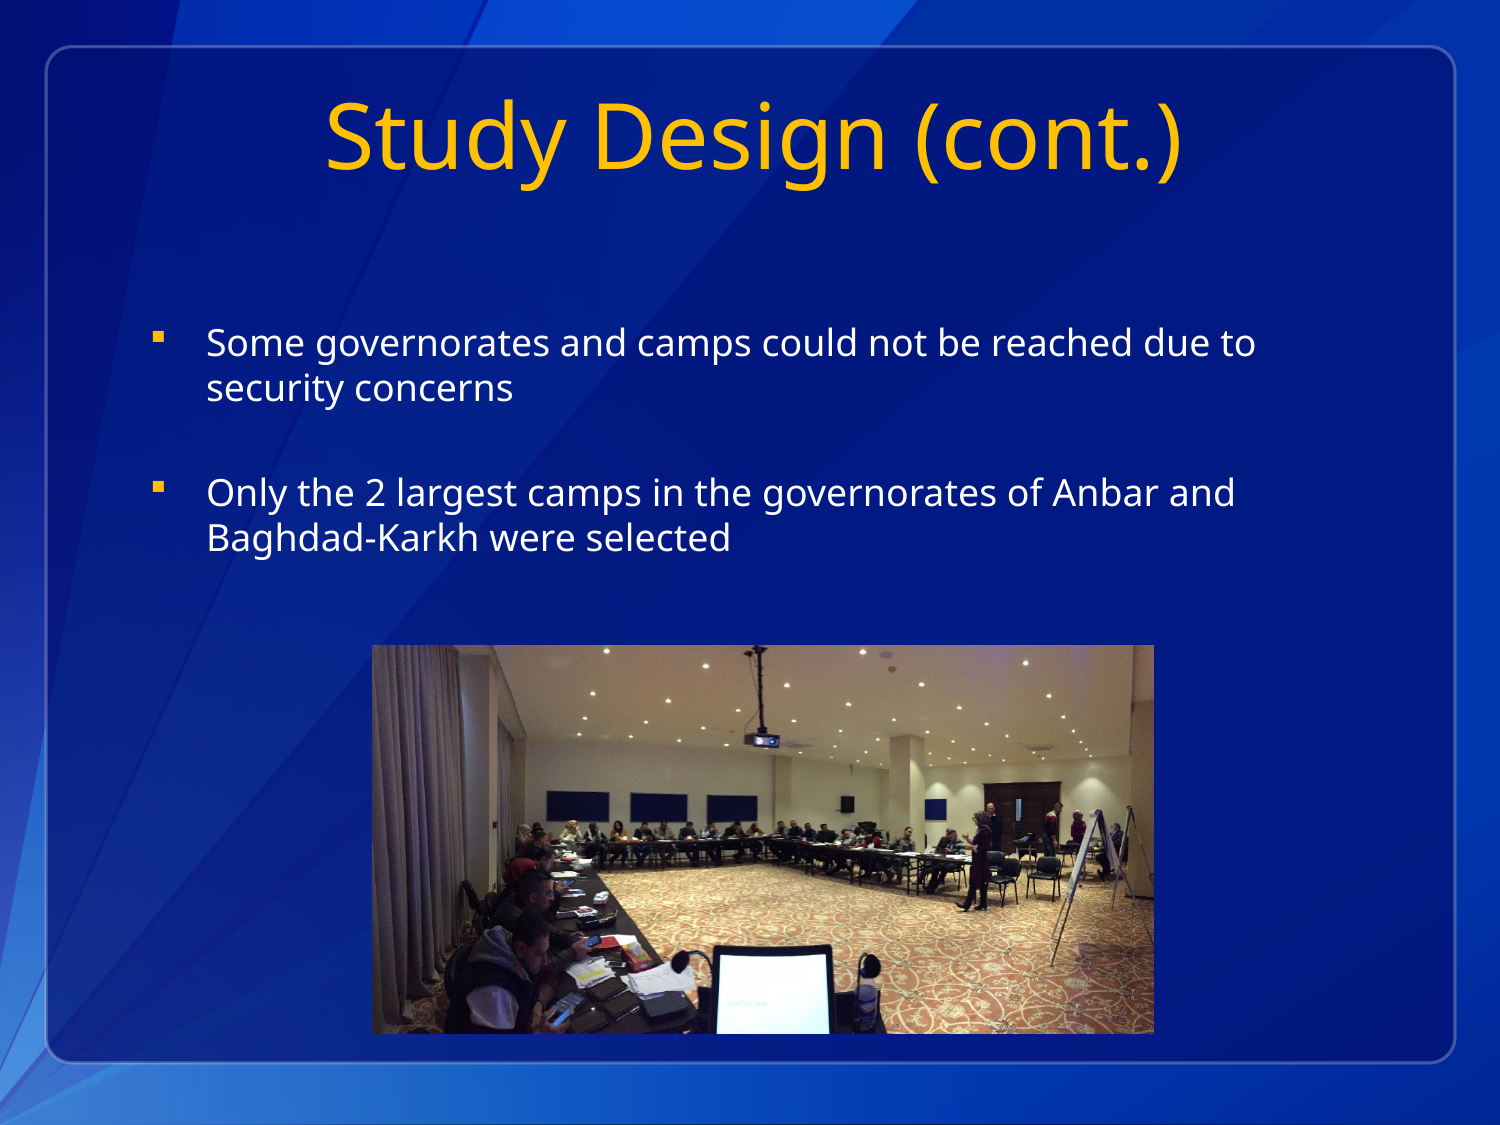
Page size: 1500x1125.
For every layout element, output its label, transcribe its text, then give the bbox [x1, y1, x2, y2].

list Some governorates and camps could not be reached due to security concerns Only the 2 largest camps in the governorates of Anbar and Baghdad-Karkh were selected [135, 259, 1373, 597]
title Study Design (cont.) [135, 70, 1373, 259]
picture [0, 0, 1500, 1125]
